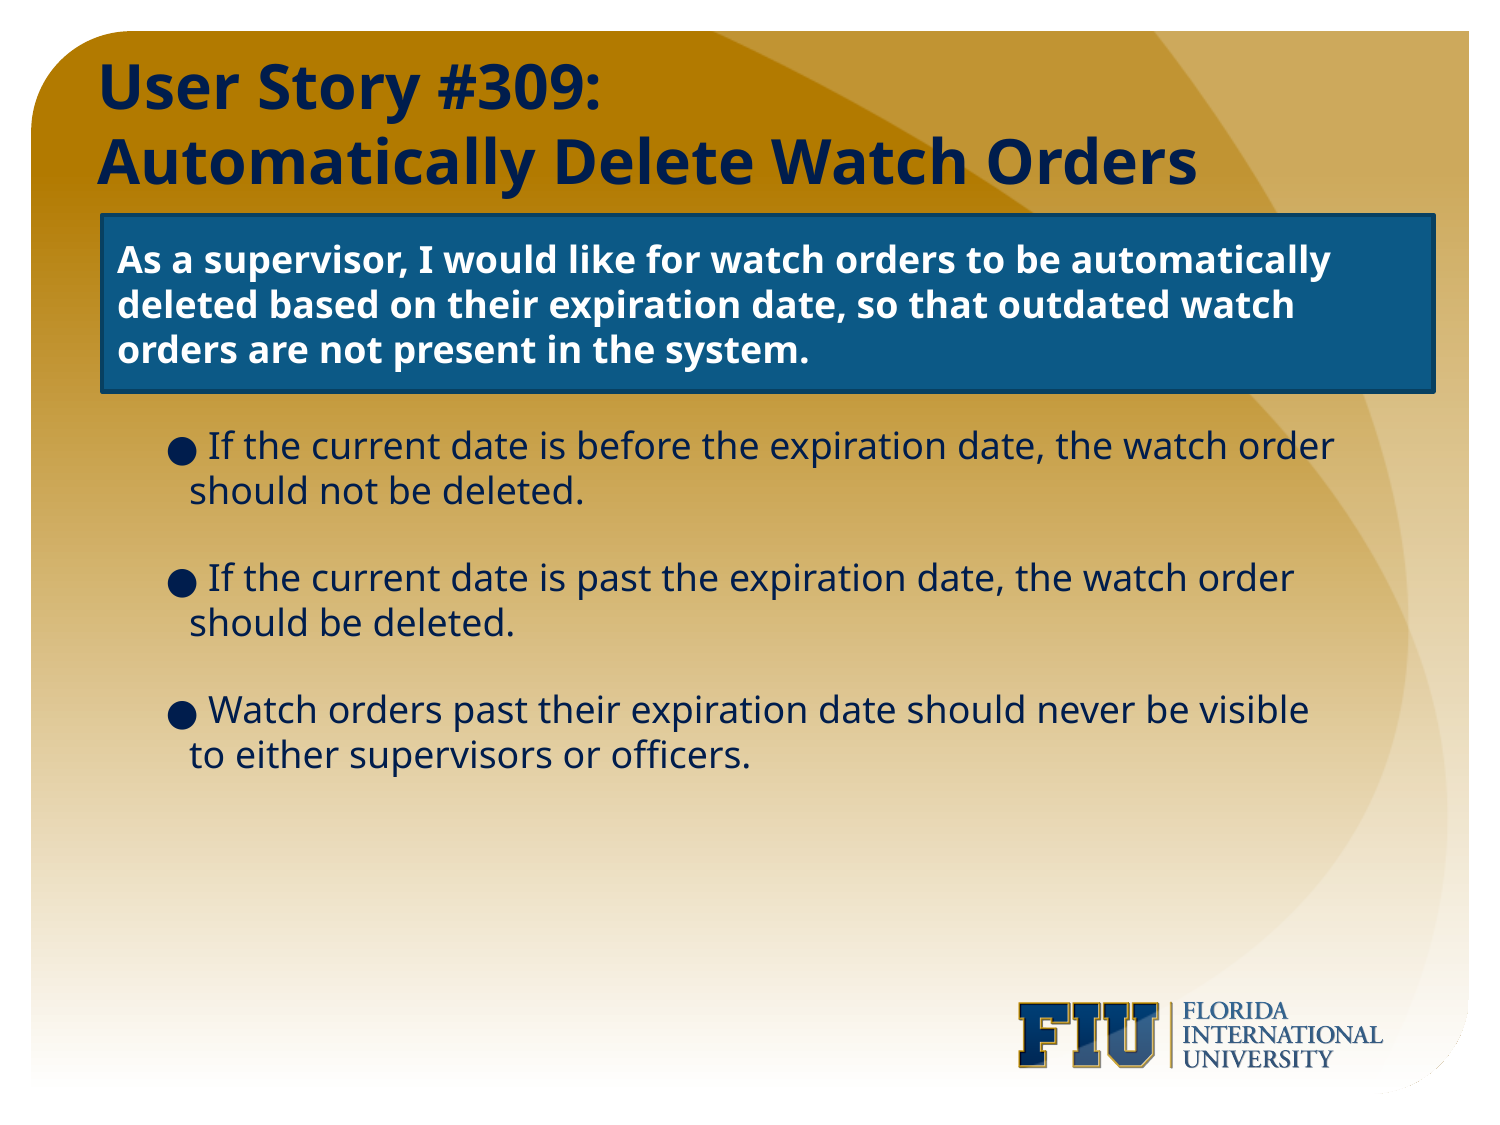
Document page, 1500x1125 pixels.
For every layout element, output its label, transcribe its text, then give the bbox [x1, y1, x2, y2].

list If the current date is before the expiration date, the watch order should not be deleted. If the current date is past the expiration date, the watch order should be deleted. Watch orders past their expiration date should never be visible to either supervisors or officers. [127, 414, 1372, 1087]
text_box As a supervisor, I would like for watch orders to be automatically deleted based on their expiration date, so that outdated watch orders are not present in the system. [102, 214, 1434, 392]
picture [24, 30, 1473, 1094]
title User Story #309: Automatically Delete Watch Orders [82, 62, 1455, 205]
